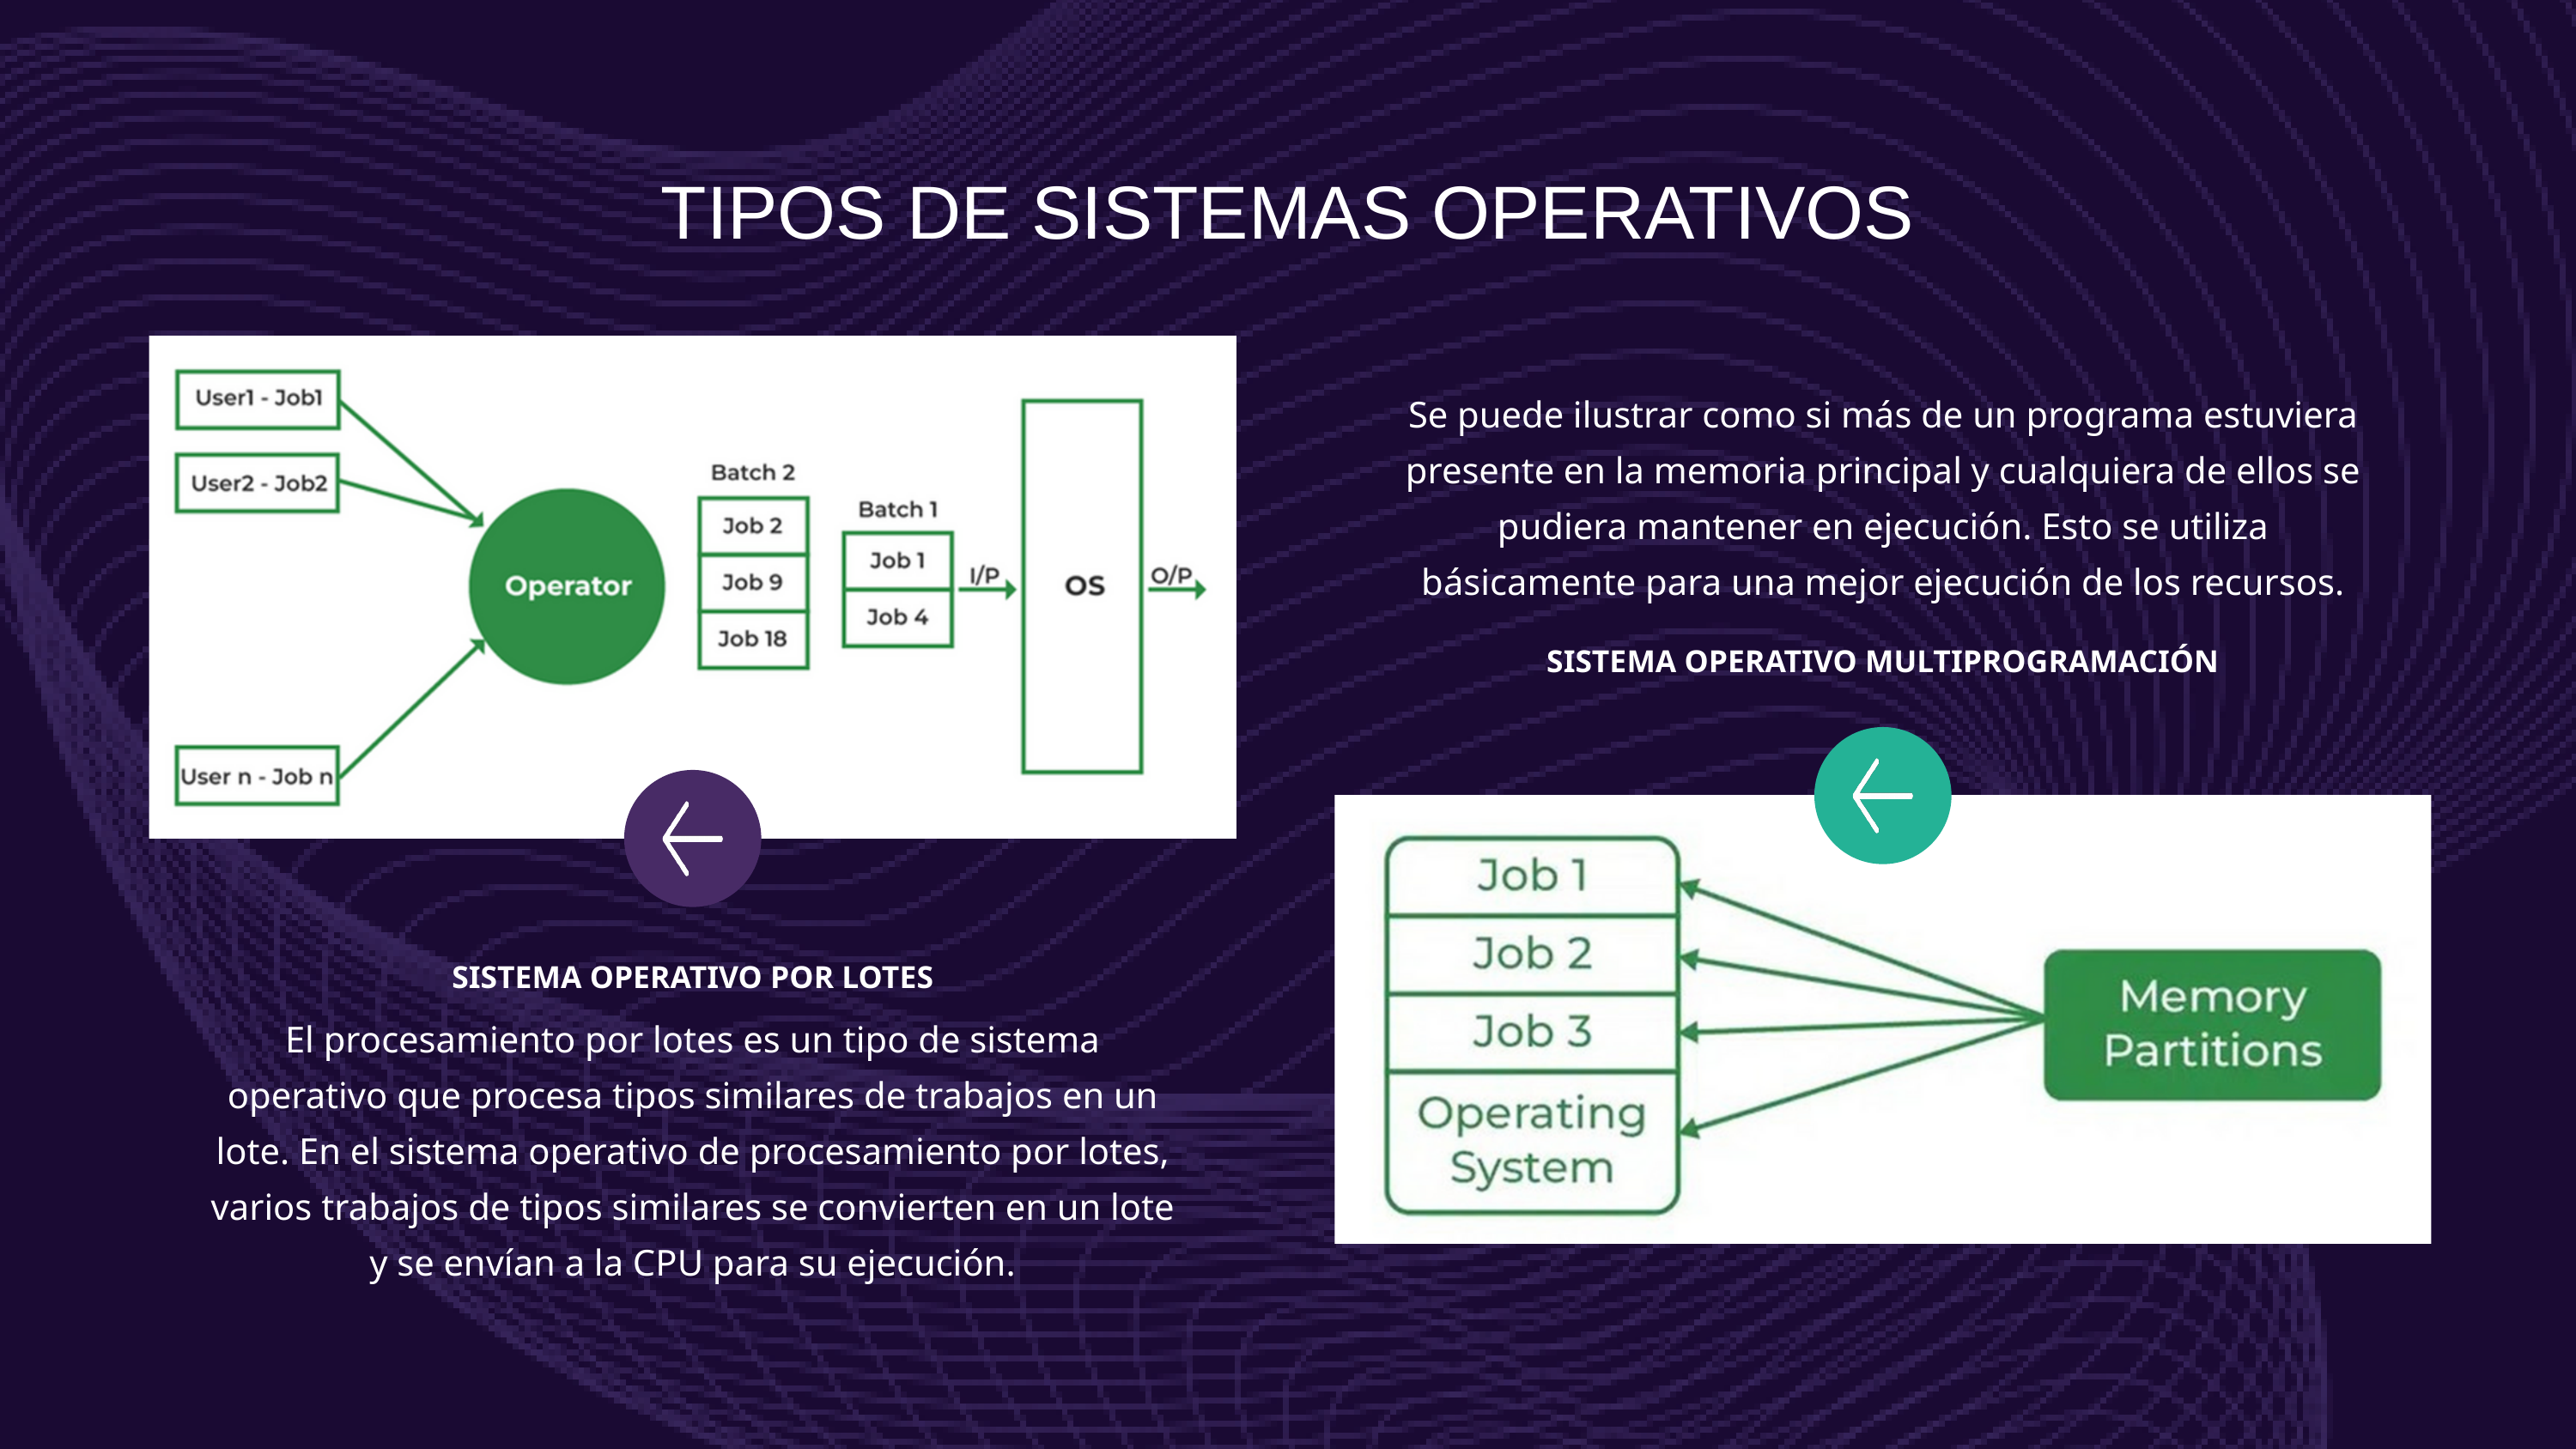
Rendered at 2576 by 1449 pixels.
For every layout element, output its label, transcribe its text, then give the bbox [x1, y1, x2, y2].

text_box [1814, 726, 1952, 864]
text_box Se puede ilustrar como si más de un programa estuviera presente en la memoria principal y cualquiera de ellos se pudiera mantener en ejecución. Esto se utiliza básicamente para una mejor ejecución de los recursos. [1398, 379, 2367, 603]
text_box SISTEMA OPERATIVO MULTIPROGRAMACIÓN [1412, 631, 2354, 679]
text_box [0, 0, 2576, 1449]
text_box SISTEMA OPERATIVO POR LOTES [371, 946, 1015, 995]
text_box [623, 769, 762, 907]
text_box [149, 336, 1236, 839]
text_box El procesamiento por lotes es un tipo de sistema operativo que procesa tipos similares de trabajos en un lote. En el sistema operativo de procesamiento por lotes, varios trabajos de tipos similares se convierten en un lote y se envían a la CPU para su ejecución. [208, 1003, 1177, 1283]
text_box TIPOS DE SISTEMAS OPERATIVOS [449, 144, 2127, 254]
text_box [1334, 795, 2432, 1244]
